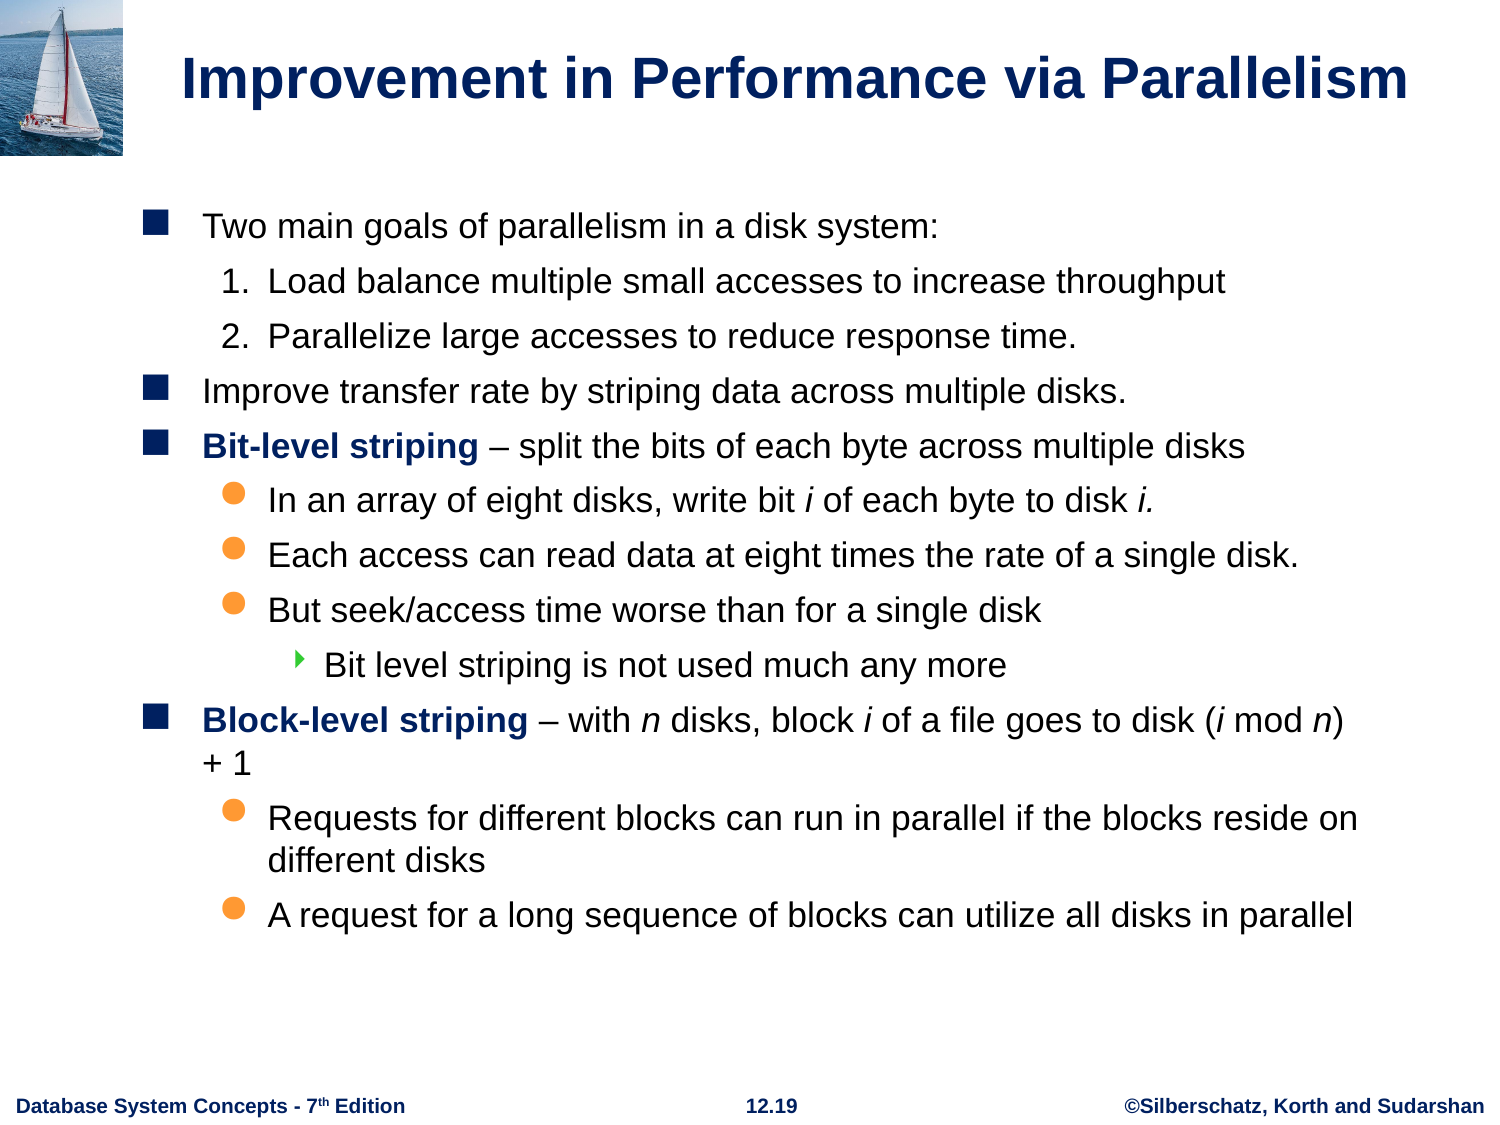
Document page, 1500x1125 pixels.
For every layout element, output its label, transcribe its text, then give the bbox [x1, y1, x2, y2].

picture [0, 0, 123, 156]
list Two main goals of parallelism in a disk system: 1. Load balance multiple small accesses to increase throughput 2. Parallelize large accesses to reduce response time. Improve transfer rate by striping data across multiple disks. Bit-level striping – split the bits of each byte across multiple disks In an array of eight disks, write bit i of each byte to disk i. Each access can read data at eight times the rate of a single disk. But seek/access time worse than for a single disk Bit level striping is not used much any more Block-level striping – with n disks, block i of a file goes to disk (i mod n) + 1 Requests for different blocks can run in parallel if the blocks reside on different disks A request for a long sequence of blocks can utilize all disks in parallel [130, 195, 1384, 1039]
title Improvement in Performance via Parallelism [64, 42, 1500, 118]
